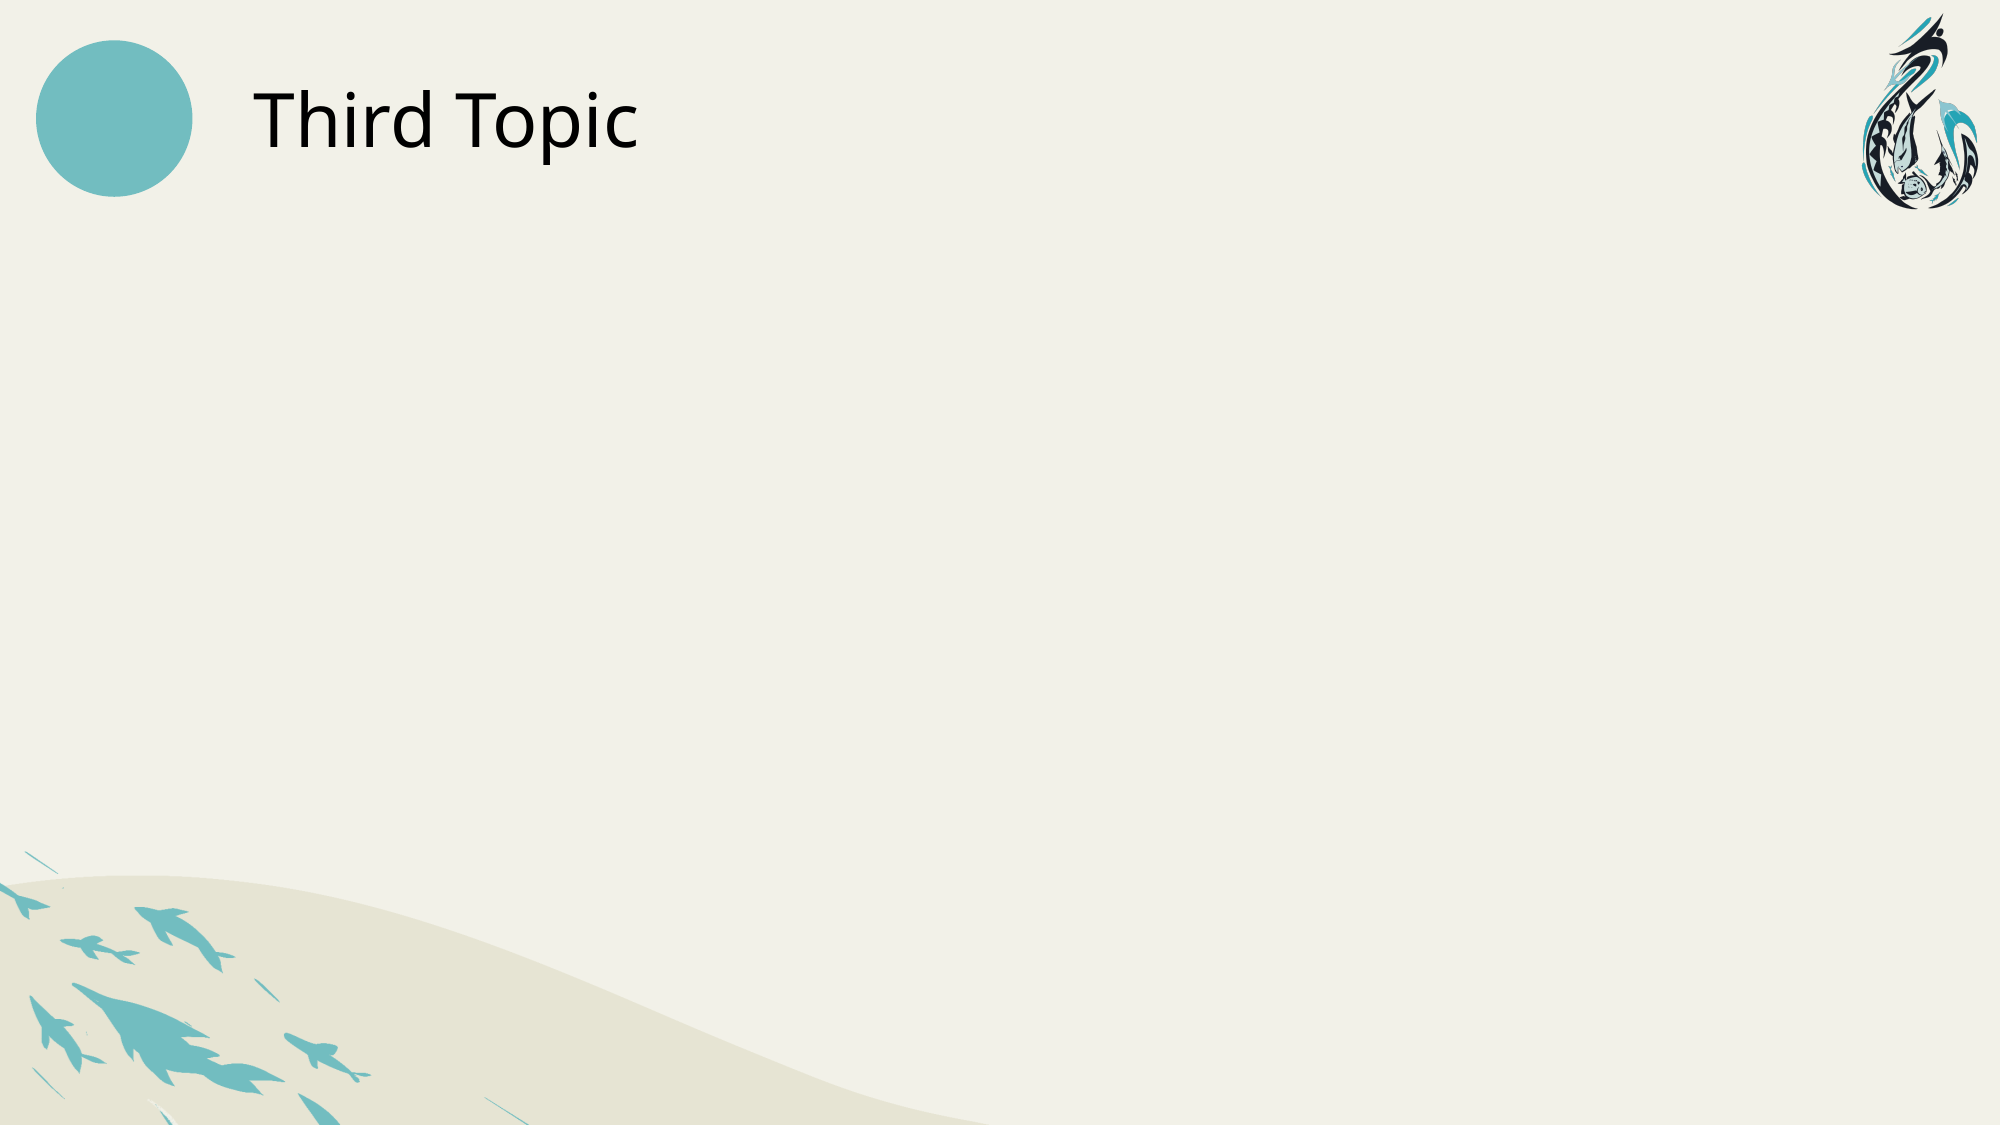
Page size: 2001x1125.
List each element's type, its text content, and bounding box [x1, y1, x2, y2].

picture [1851, 13, 1985, 214]
text_box Third Topic [238, 65, 754, 171]
picture [0, 841, 1022, 1125]
text_box [34, 38, 195, 199]
